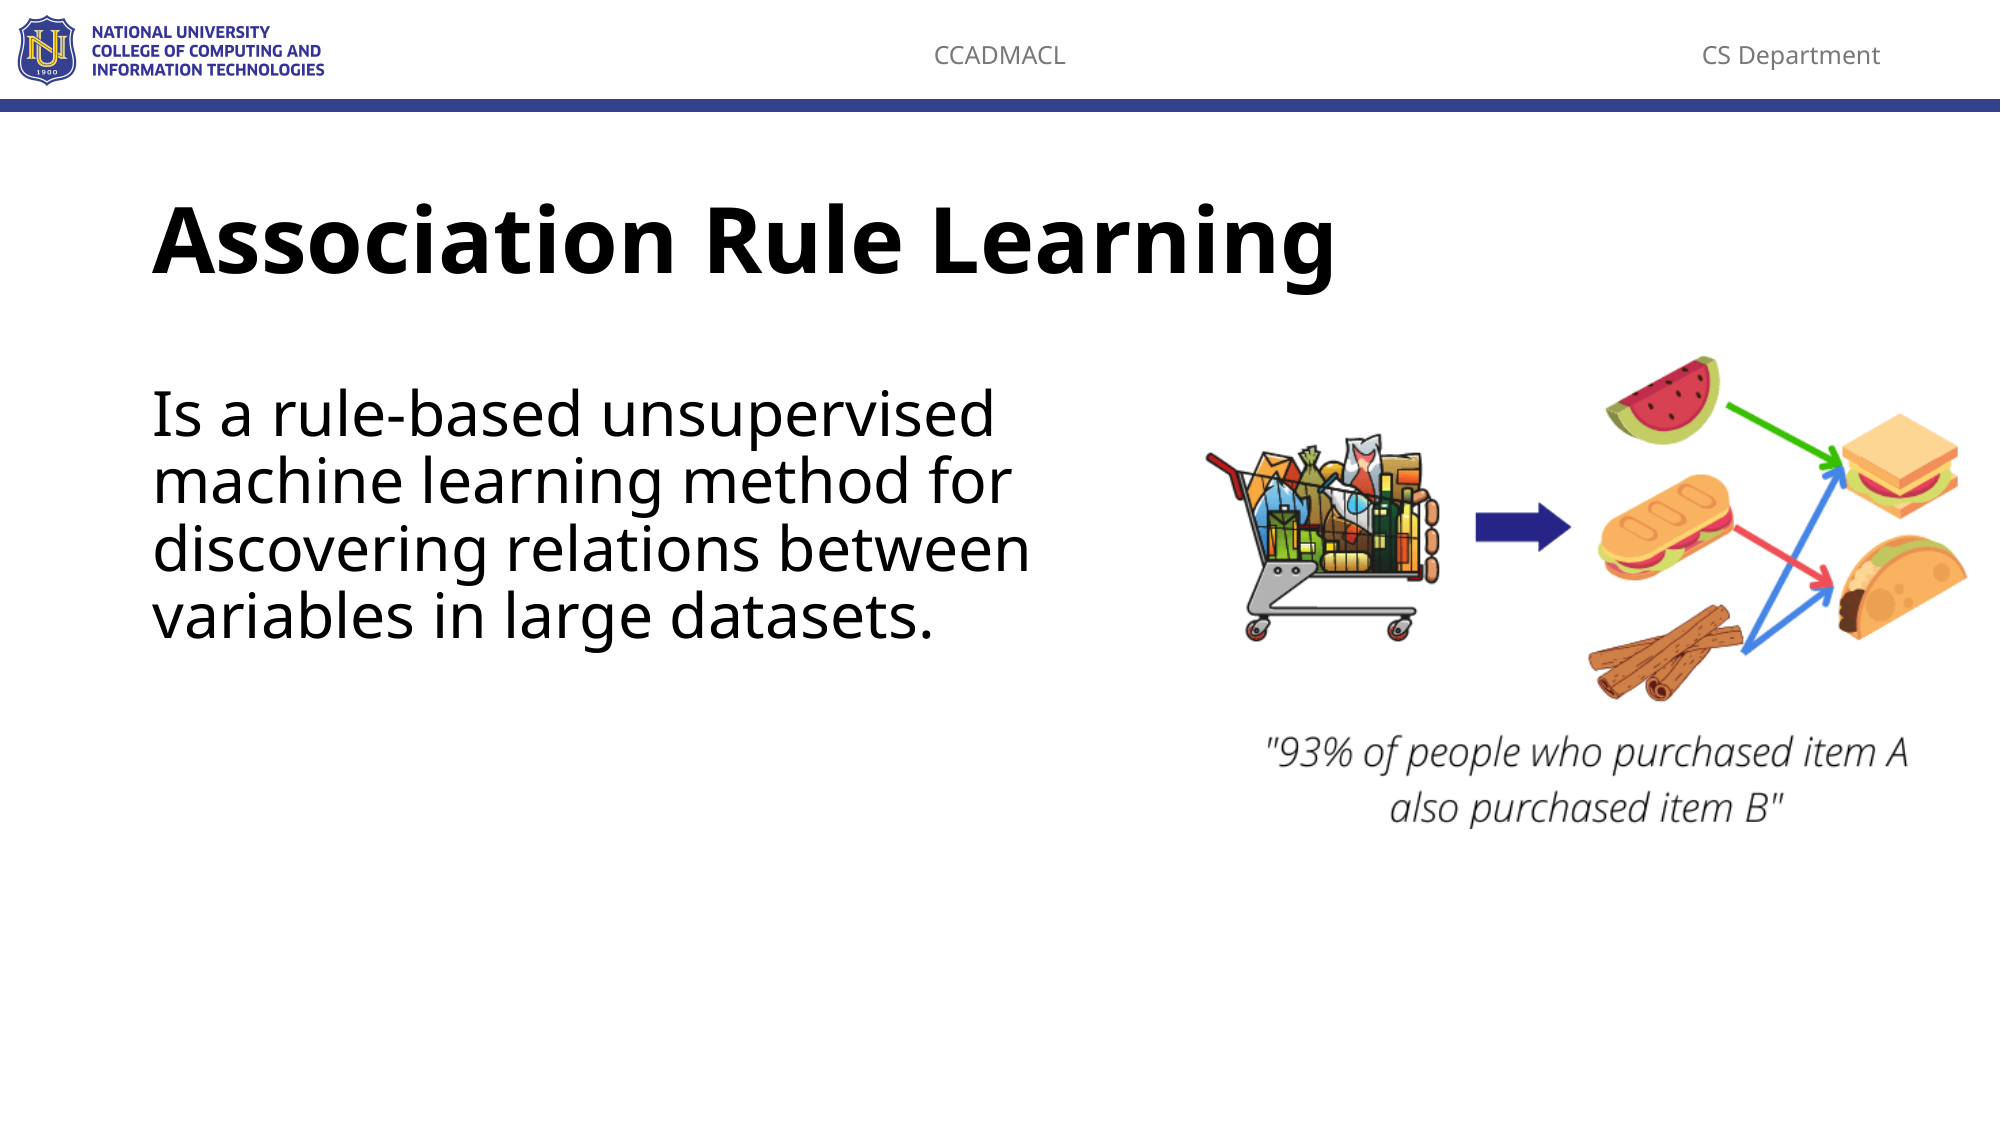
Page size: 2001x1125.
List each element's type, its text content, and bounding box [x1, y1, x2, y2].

picture [1193, 296, 1975, 829]
list Is a rule-based unsupervised machine learning method for discovering relations between variables in large datasets. [137, 375, 1194, 1089]
title Association Rule Learning [137, 135, 1863, 353]
picture [0, 0, 337, 99]
